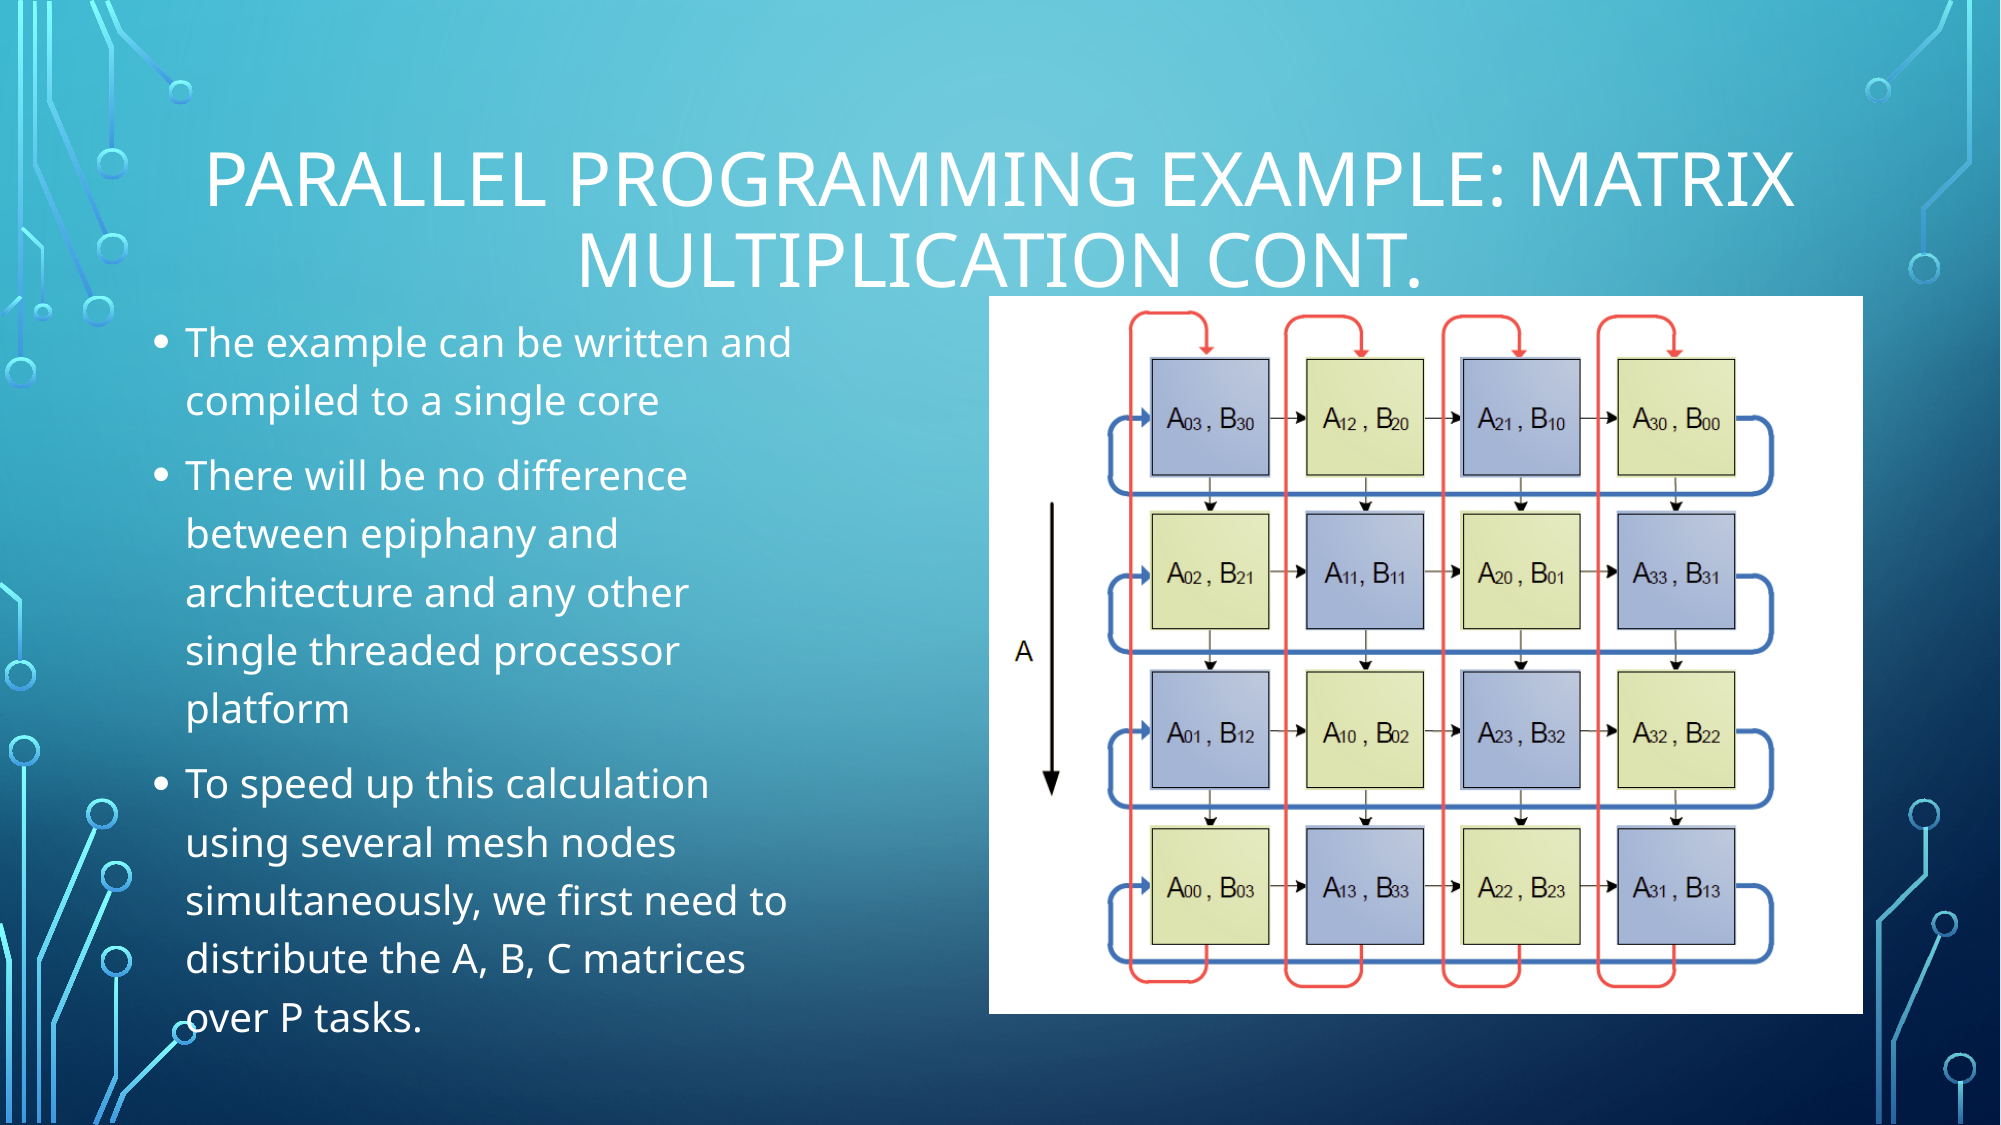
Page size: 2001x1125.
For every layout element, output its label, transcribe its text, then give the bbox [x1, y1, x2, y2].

list The example can be written and compiled to a single core There will be no difference between epiphany and architecture and any other single threaded processor platform To speed up this calculation using several mesh nodes simultaneously, we first need to distribute the A, B, C matrices over P tasks. [137, 299, 812, 1055]
title Parallel Programming Example: Matrix Multiplication cont. [187, 101, 1813, 344]
picture [989, 296, 1863, 1014]
